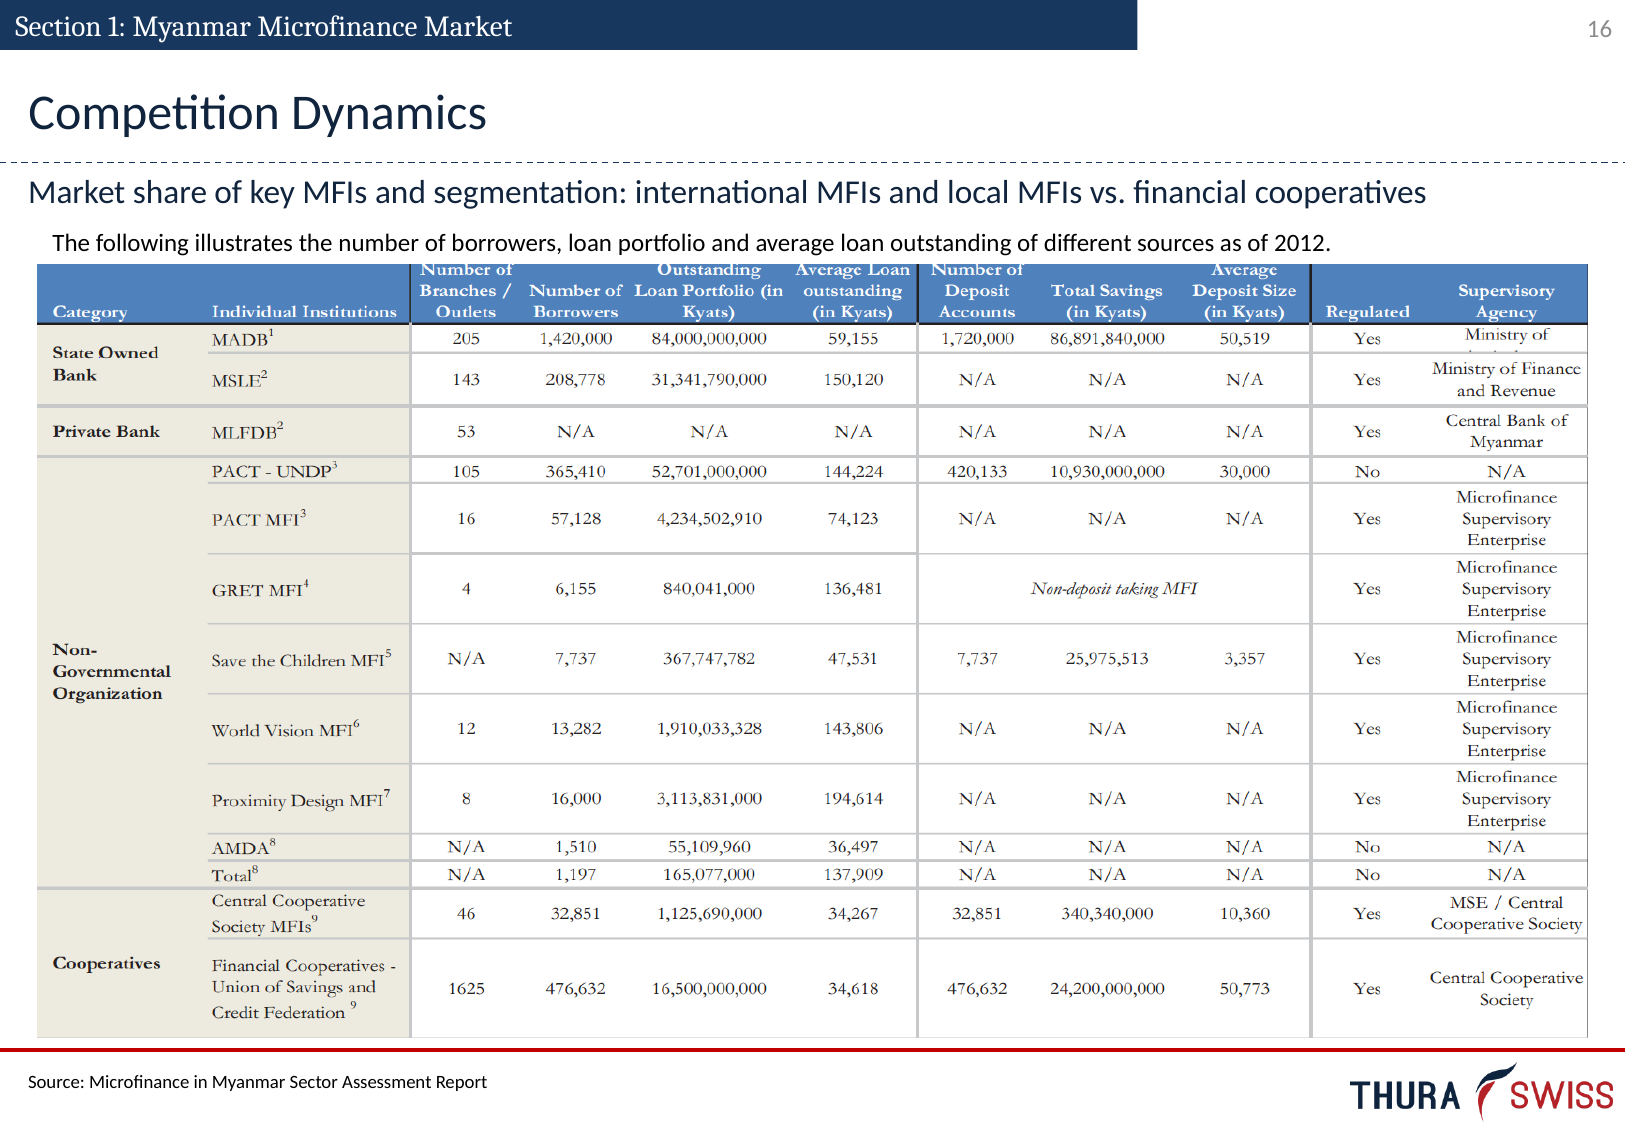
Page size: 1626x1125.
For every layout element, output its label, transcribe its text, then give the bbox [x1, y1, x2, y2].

text_box Source: Microfinance in Myanmar Sector Assessment Report [13, 1062, 1178, 1100]
text_box Section 1: Myanmar Microfinance Market [0, 0, 1138, 50]
picture [37, 264, 1588, 1038]
picture [1350, 1062, 1613, 1123]
text_box Competition Dynamics [13, 71, 975, 147]
text_box Market share of key MFIs and segmentation: international MFIs and local MFIs vs. financial cooperatives [13, 162, 1513, 218]
text_box The following illustrates the number of borrowers, loan portfolio and average loan outstanding of different sources as of 2012. [37, 218, 1588, 264]
